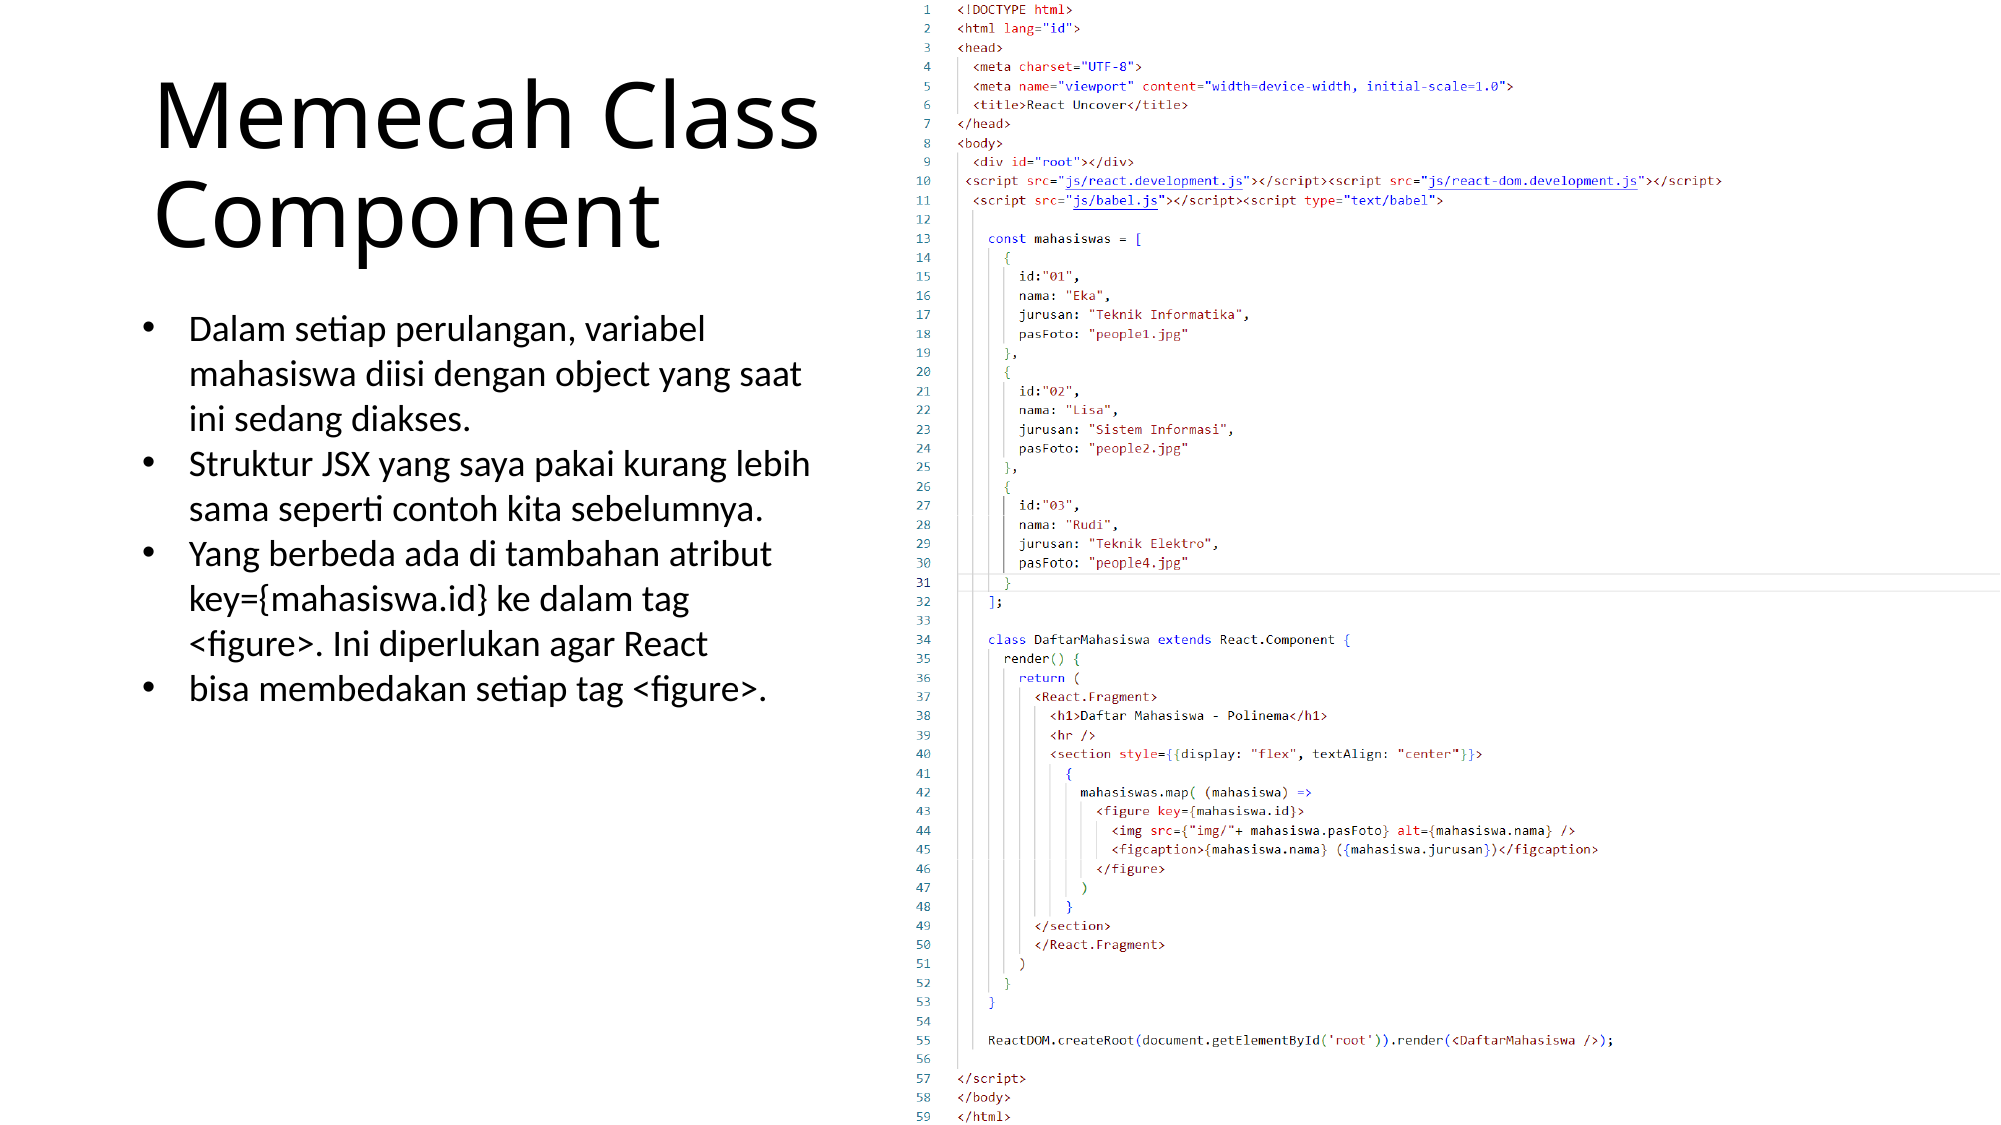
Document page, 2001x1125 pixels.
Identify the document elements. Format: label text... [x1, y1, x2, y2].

picture [909, 0, 2000, 1125]
text_box Dalam setiap perulangan, variabel mahasiswa diisi dengan object yang saat ini sedang diakses. Struktur JSX yang saya pakai kurang lebih sama seperti contoh kita sebelumnya. Yang berbeda ada di tambahan atribut key={mahasiswa.id} ke dalam tag <figure>. Ini diperlukan agar React bisa membedakan setiap tag <figure>. [127, 296, 835, 717]
title Memecah Class Component [137, 59, 878, 278]
